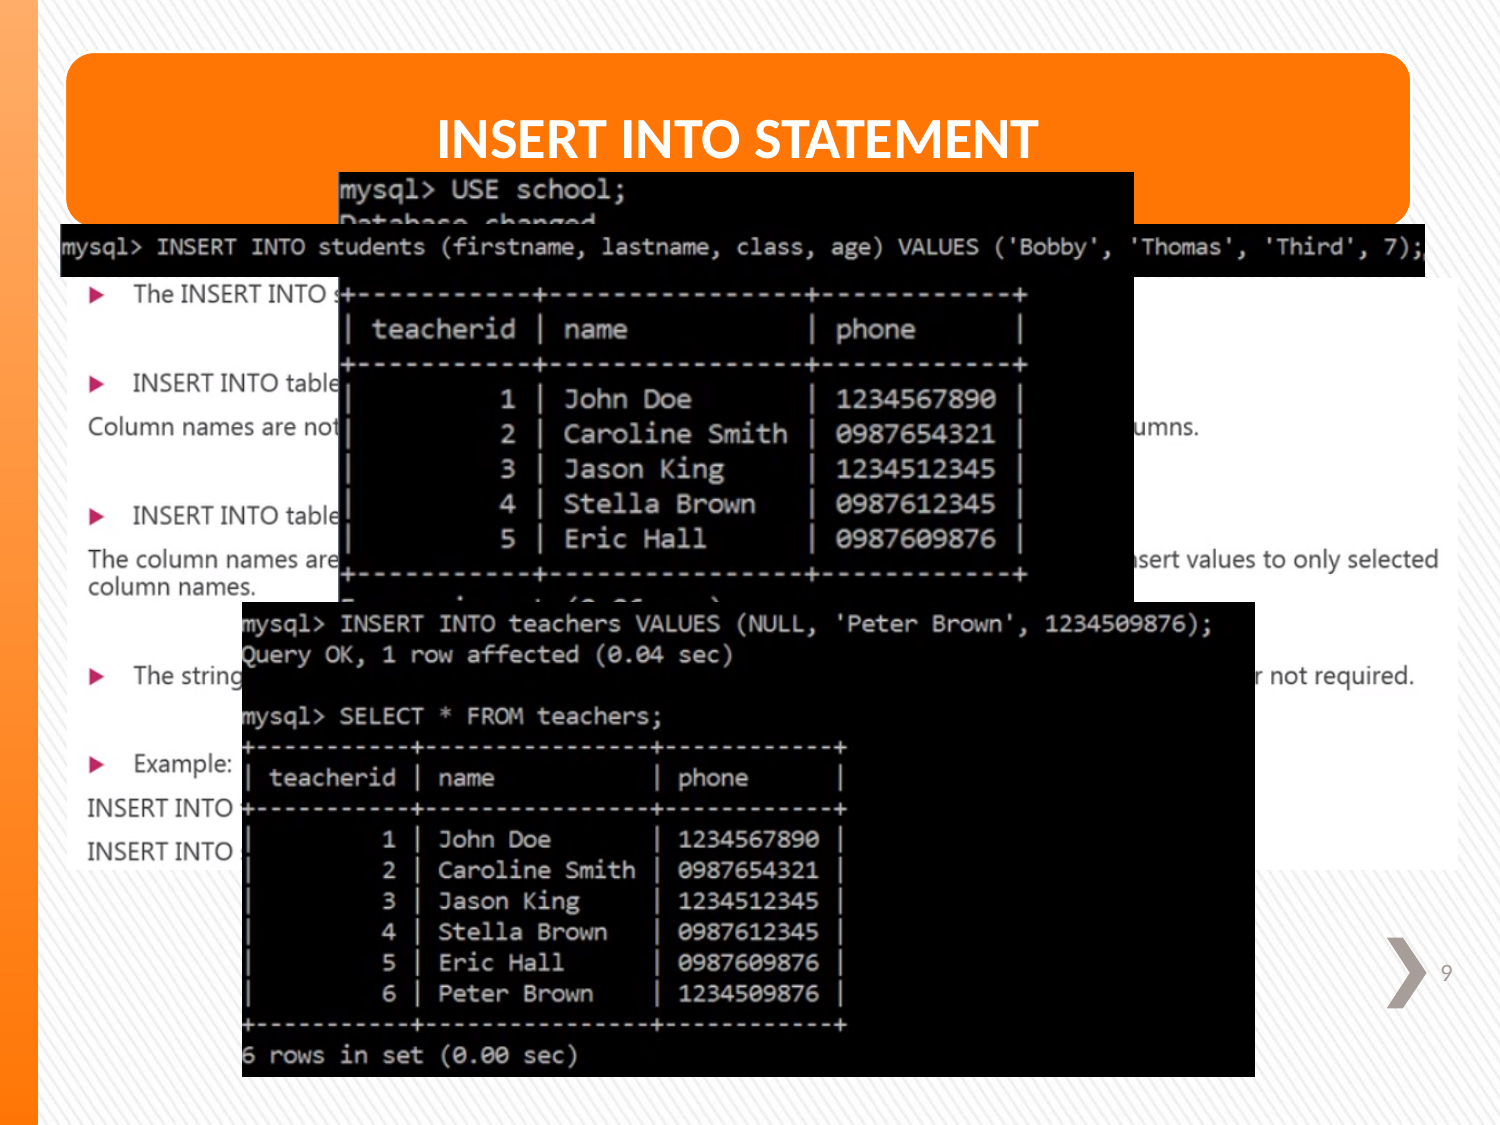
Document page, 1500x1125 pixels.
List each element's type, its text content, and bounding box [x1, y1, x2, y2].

slide_number 9 [1425, 941, 1488, 1002]
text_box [64, 51, 1412, 221]
picture [37, 0, 1500, 1125]
